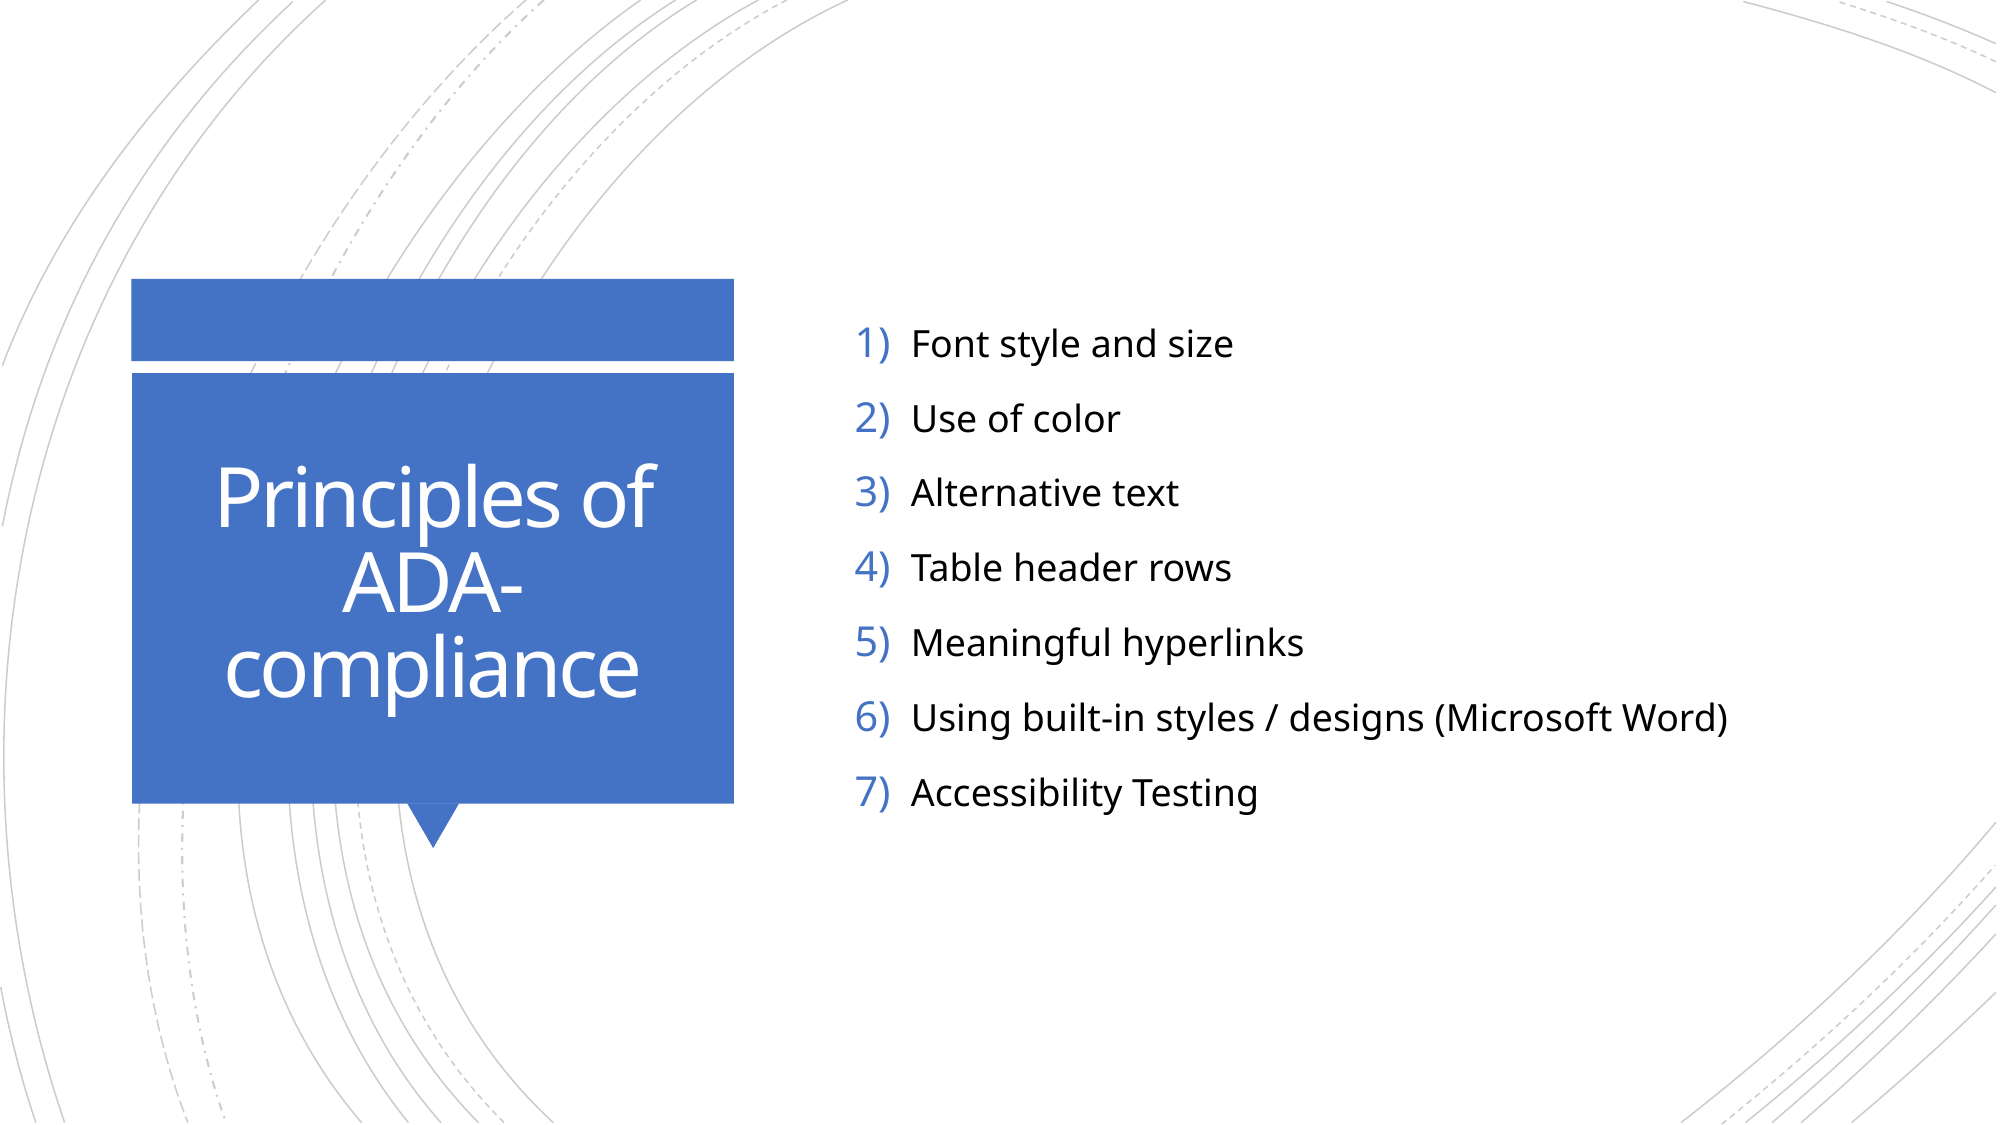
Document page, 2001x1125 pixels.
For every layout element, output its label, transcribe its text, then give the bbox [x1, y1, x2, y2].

list Font style and size Use of color Alternative text Table header rows Meaningful hyperlinks Using built-in styles / designs (Microsoft Word) Accessibility Testing [839, 131, 1871, 993]
title Principles of ADA-compliance [145, 385, 720, 789]
